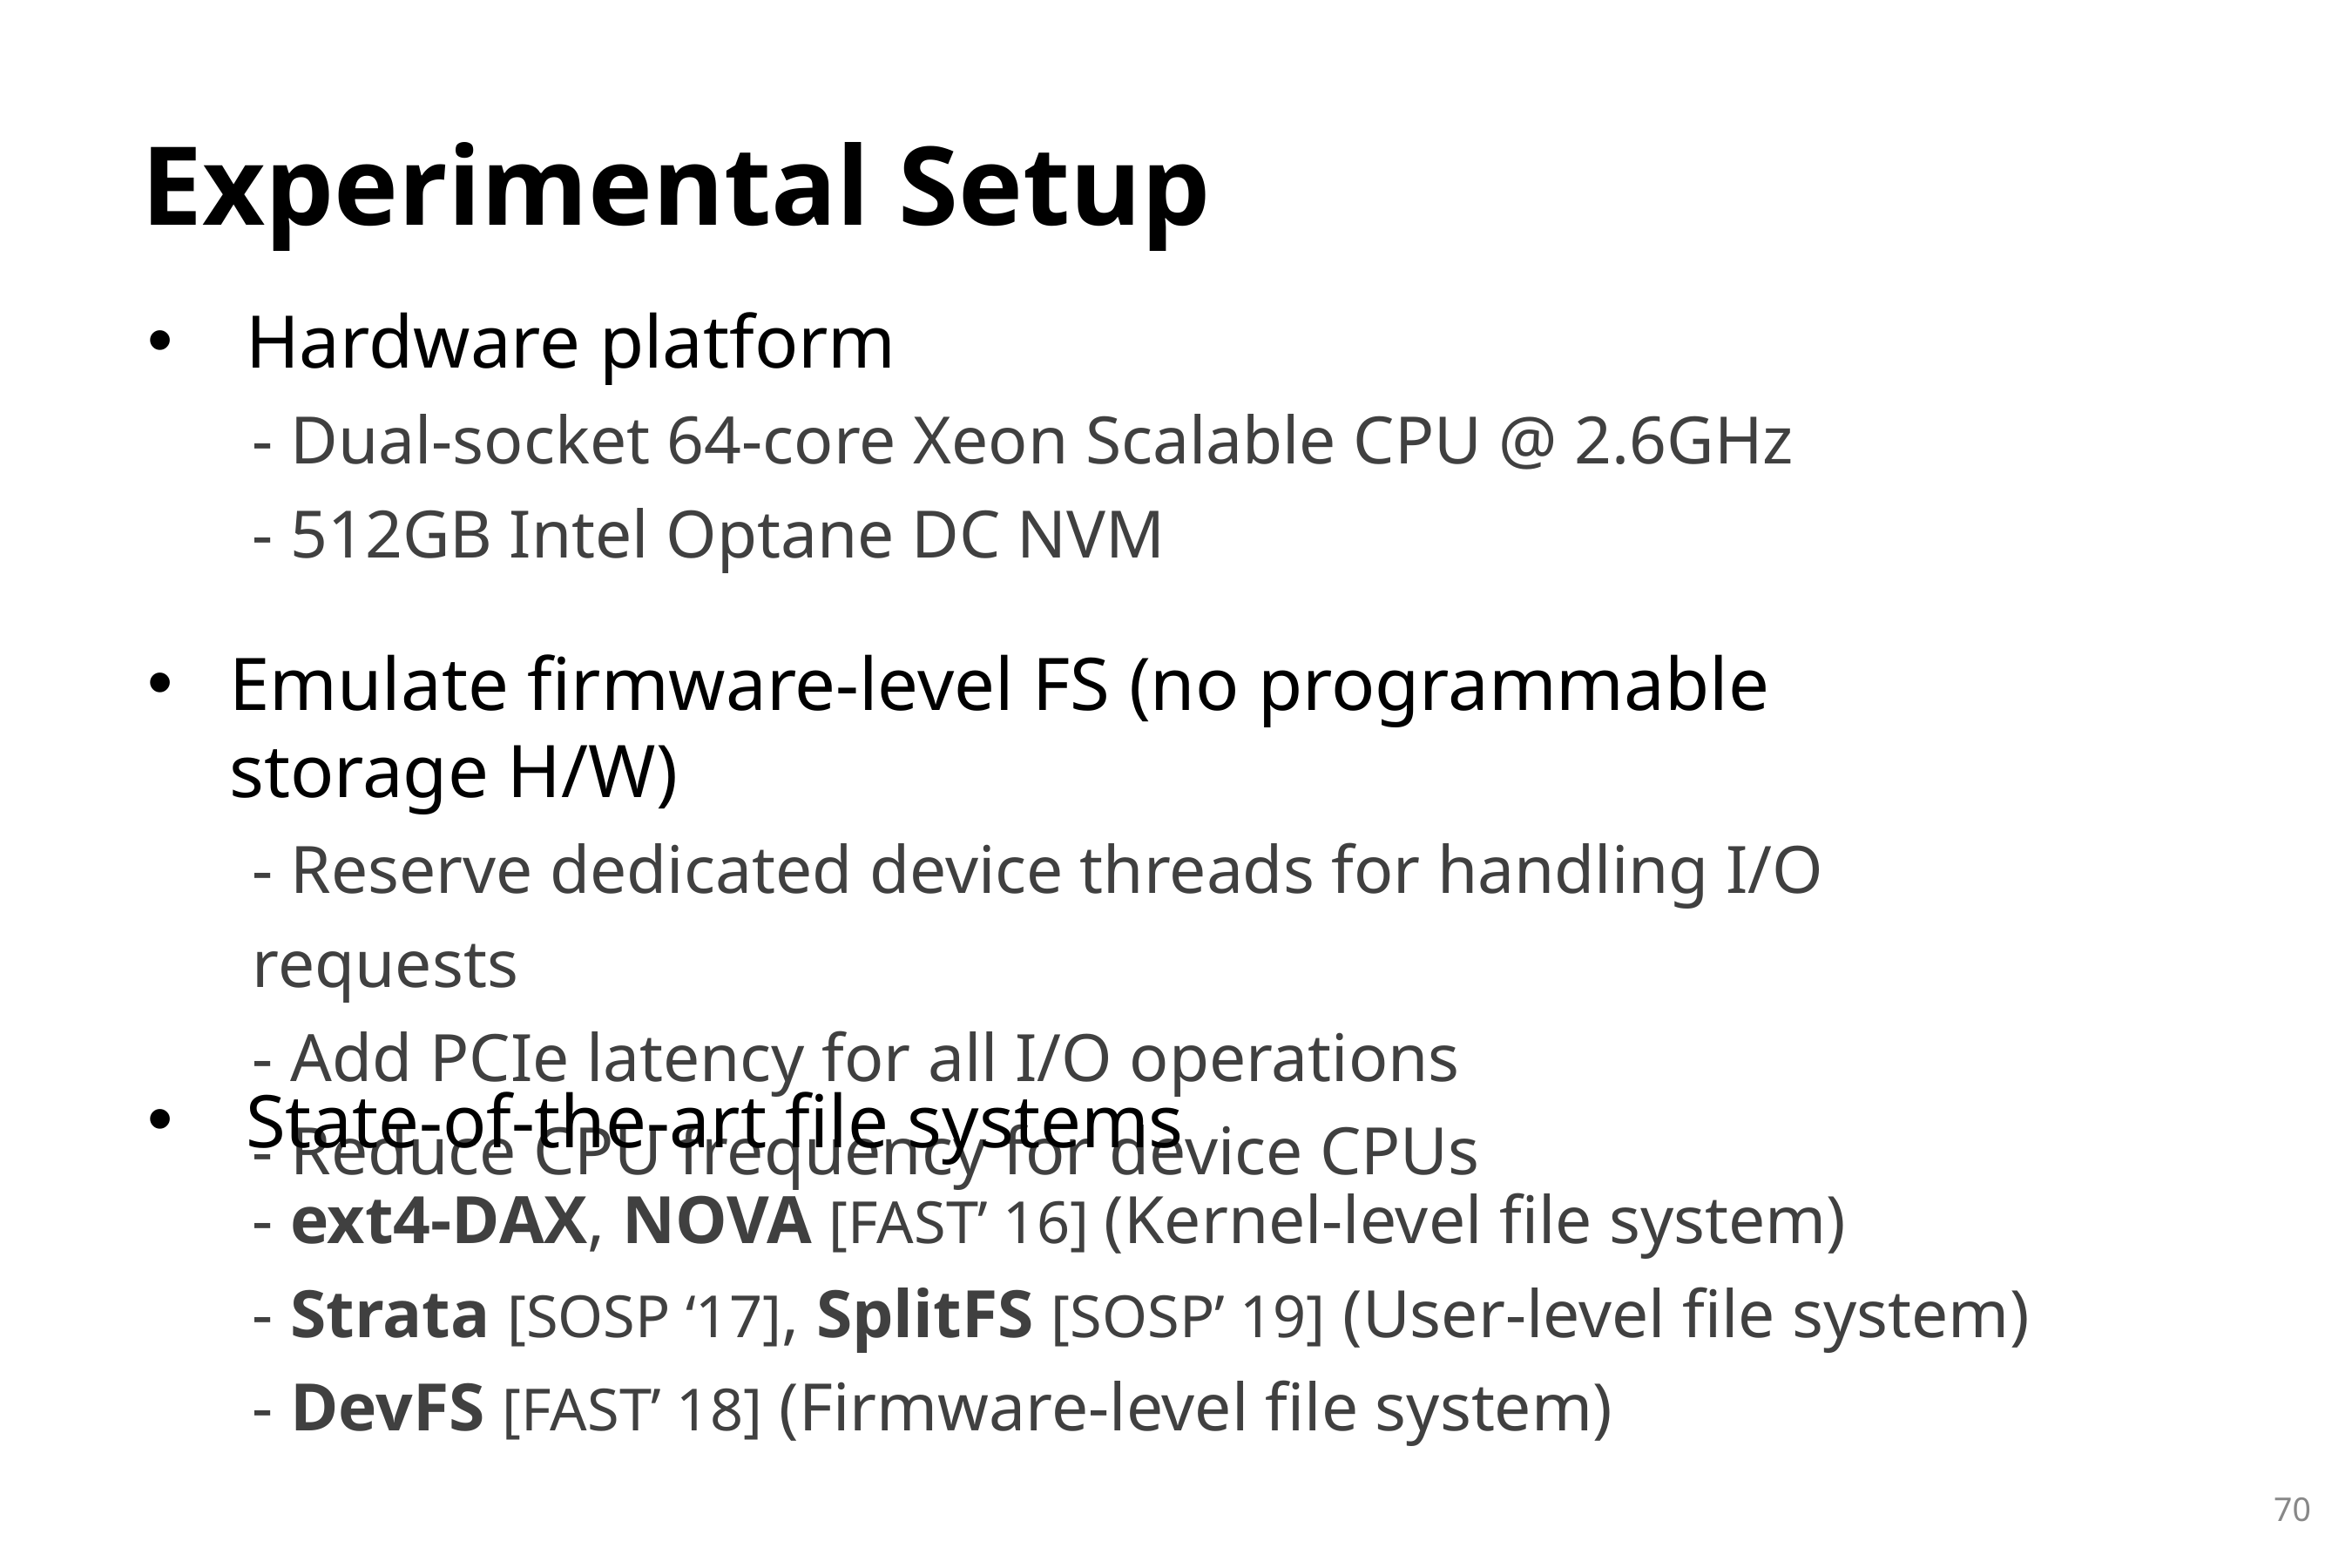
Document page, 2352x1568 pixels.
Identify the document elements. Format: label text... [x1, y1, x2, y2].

text_box Emulate firmware-level FS (no programmable storage H/W) - Reserve dedicated device threads for handling I/O requests - Add PCIe latency for all I/O operations - Reduce CPU frequency for device CPUs [134, 631, 2061, 1068]
text_box State-of-the-art file systems - ext4-DAX, NOVA [FAST’ 16] (Kernel-level file system) - Strata [SOSP ‘17], SplitFS [SOSP’ 19] (User-level file system) - DevFS [FAST’ 18] (Firmware-level file system) [134, 1068, 2061, 1451]
text_box Experimental Setup [134, 57, 2199, 223]
text_box Hardware platform - Dual-socket 64-core Xeon Scalable CPU @ 2.6GHz - 512GB Intel Optane DC NVM [134, 288, 2061, 578]
slide_number 70 [2263, 1484, 2319, 1539]
